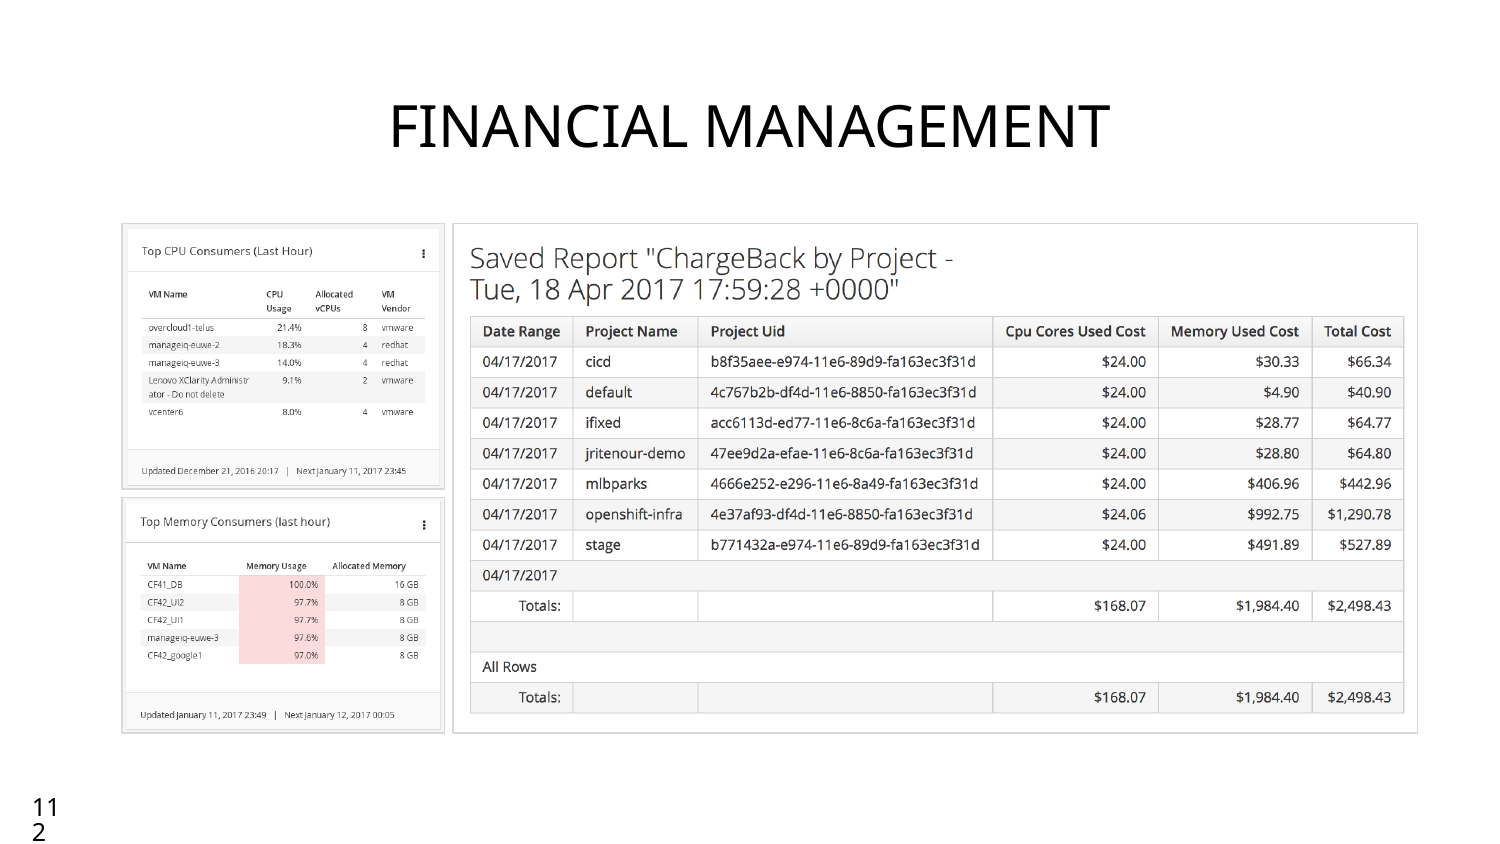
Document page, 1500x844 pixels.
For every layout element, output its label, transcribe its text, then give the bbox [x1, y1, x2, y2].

picture [122, 498, 445, 733]
slide_number 112 [16, 776, 86, 842]
picture [122, 223, 445, 489]
picture [453, 223, 1417, 733]
title FINANCIAL MANAGEMENT [135, 0, 1365, 175]
